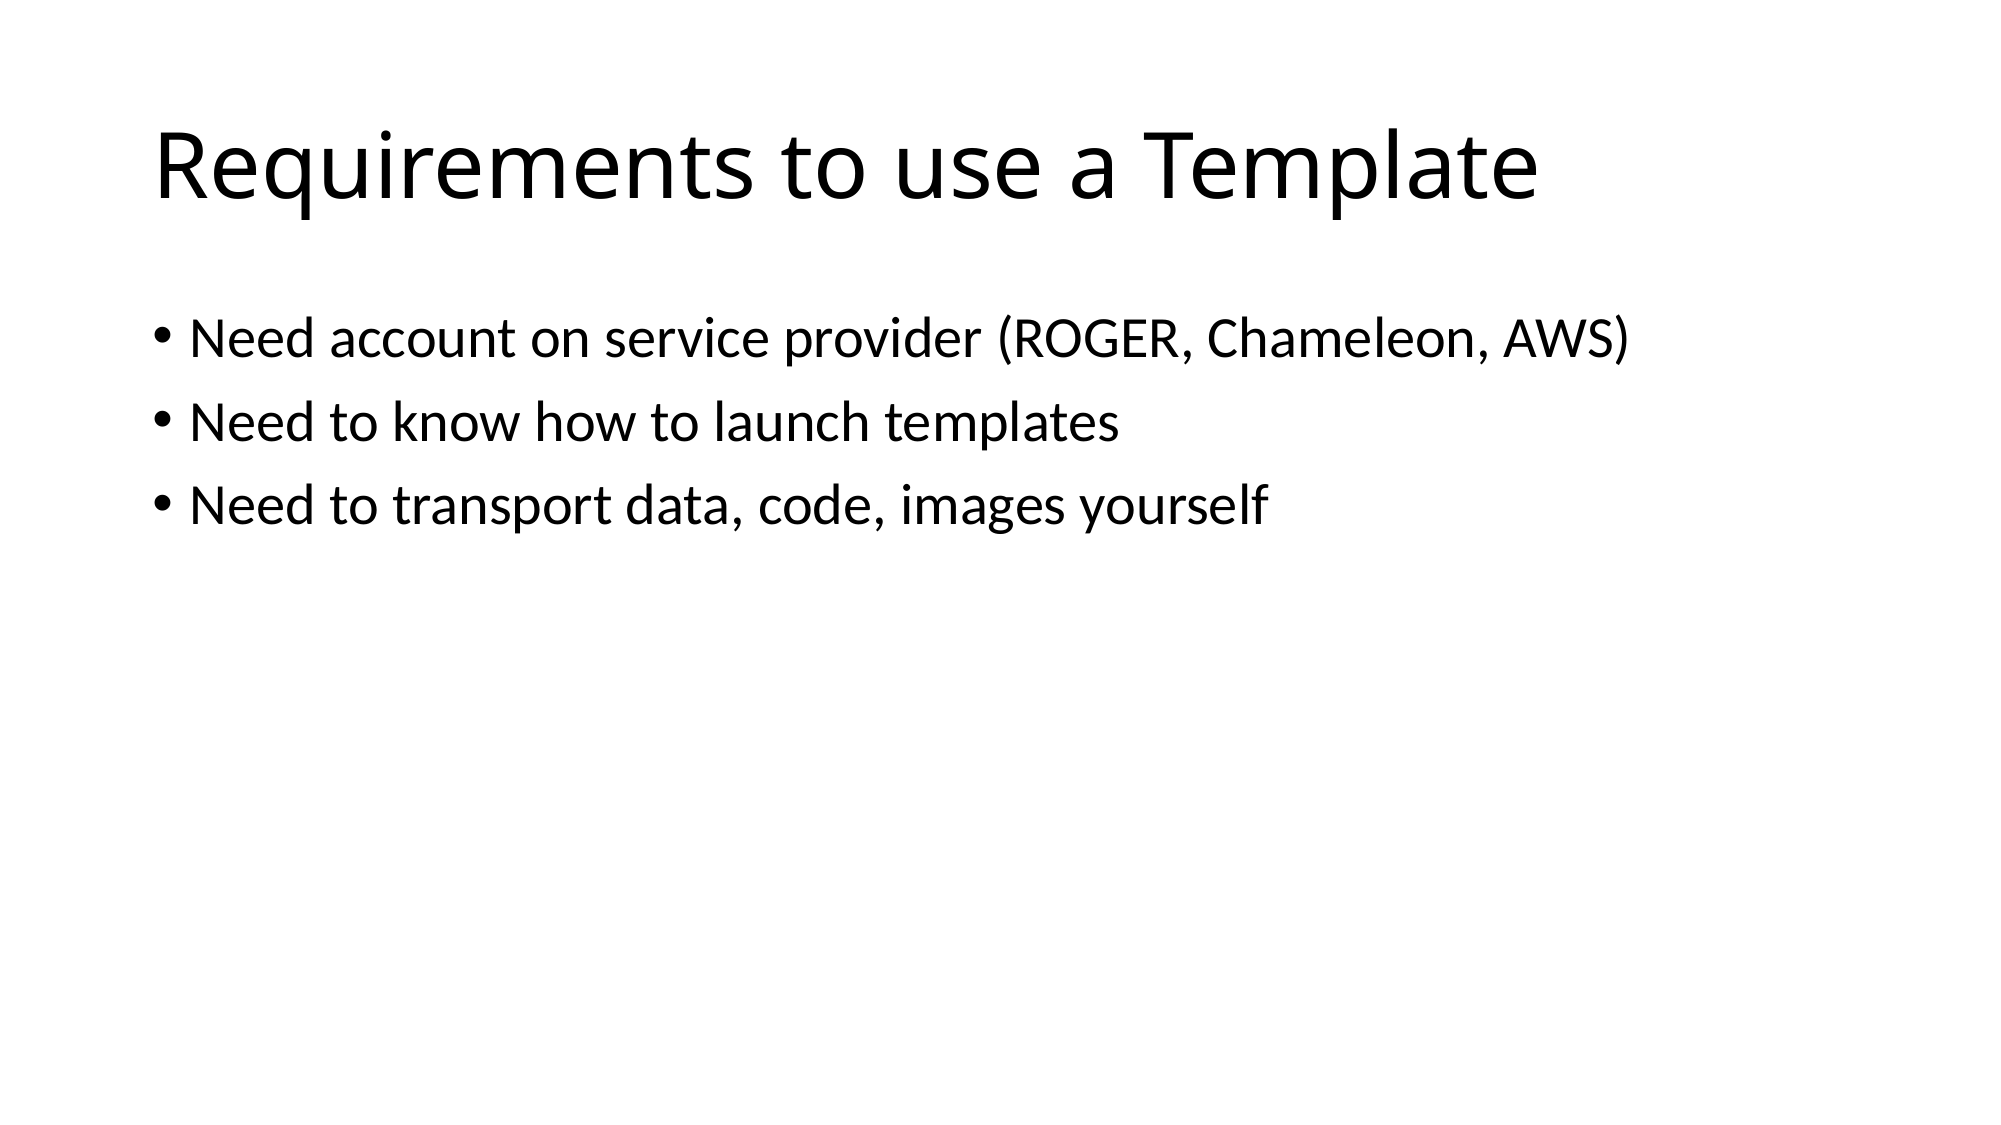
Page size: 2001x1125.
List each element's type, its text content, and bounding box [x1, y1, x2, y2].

list Need account on service provider (ROGER, Chameleon, AWS) Need to know how to launch templates Need to transport data, code, images yourself [137, 299, 1863, 1014]
title Requirements to use a Template [137, 59, 1863, 278]
